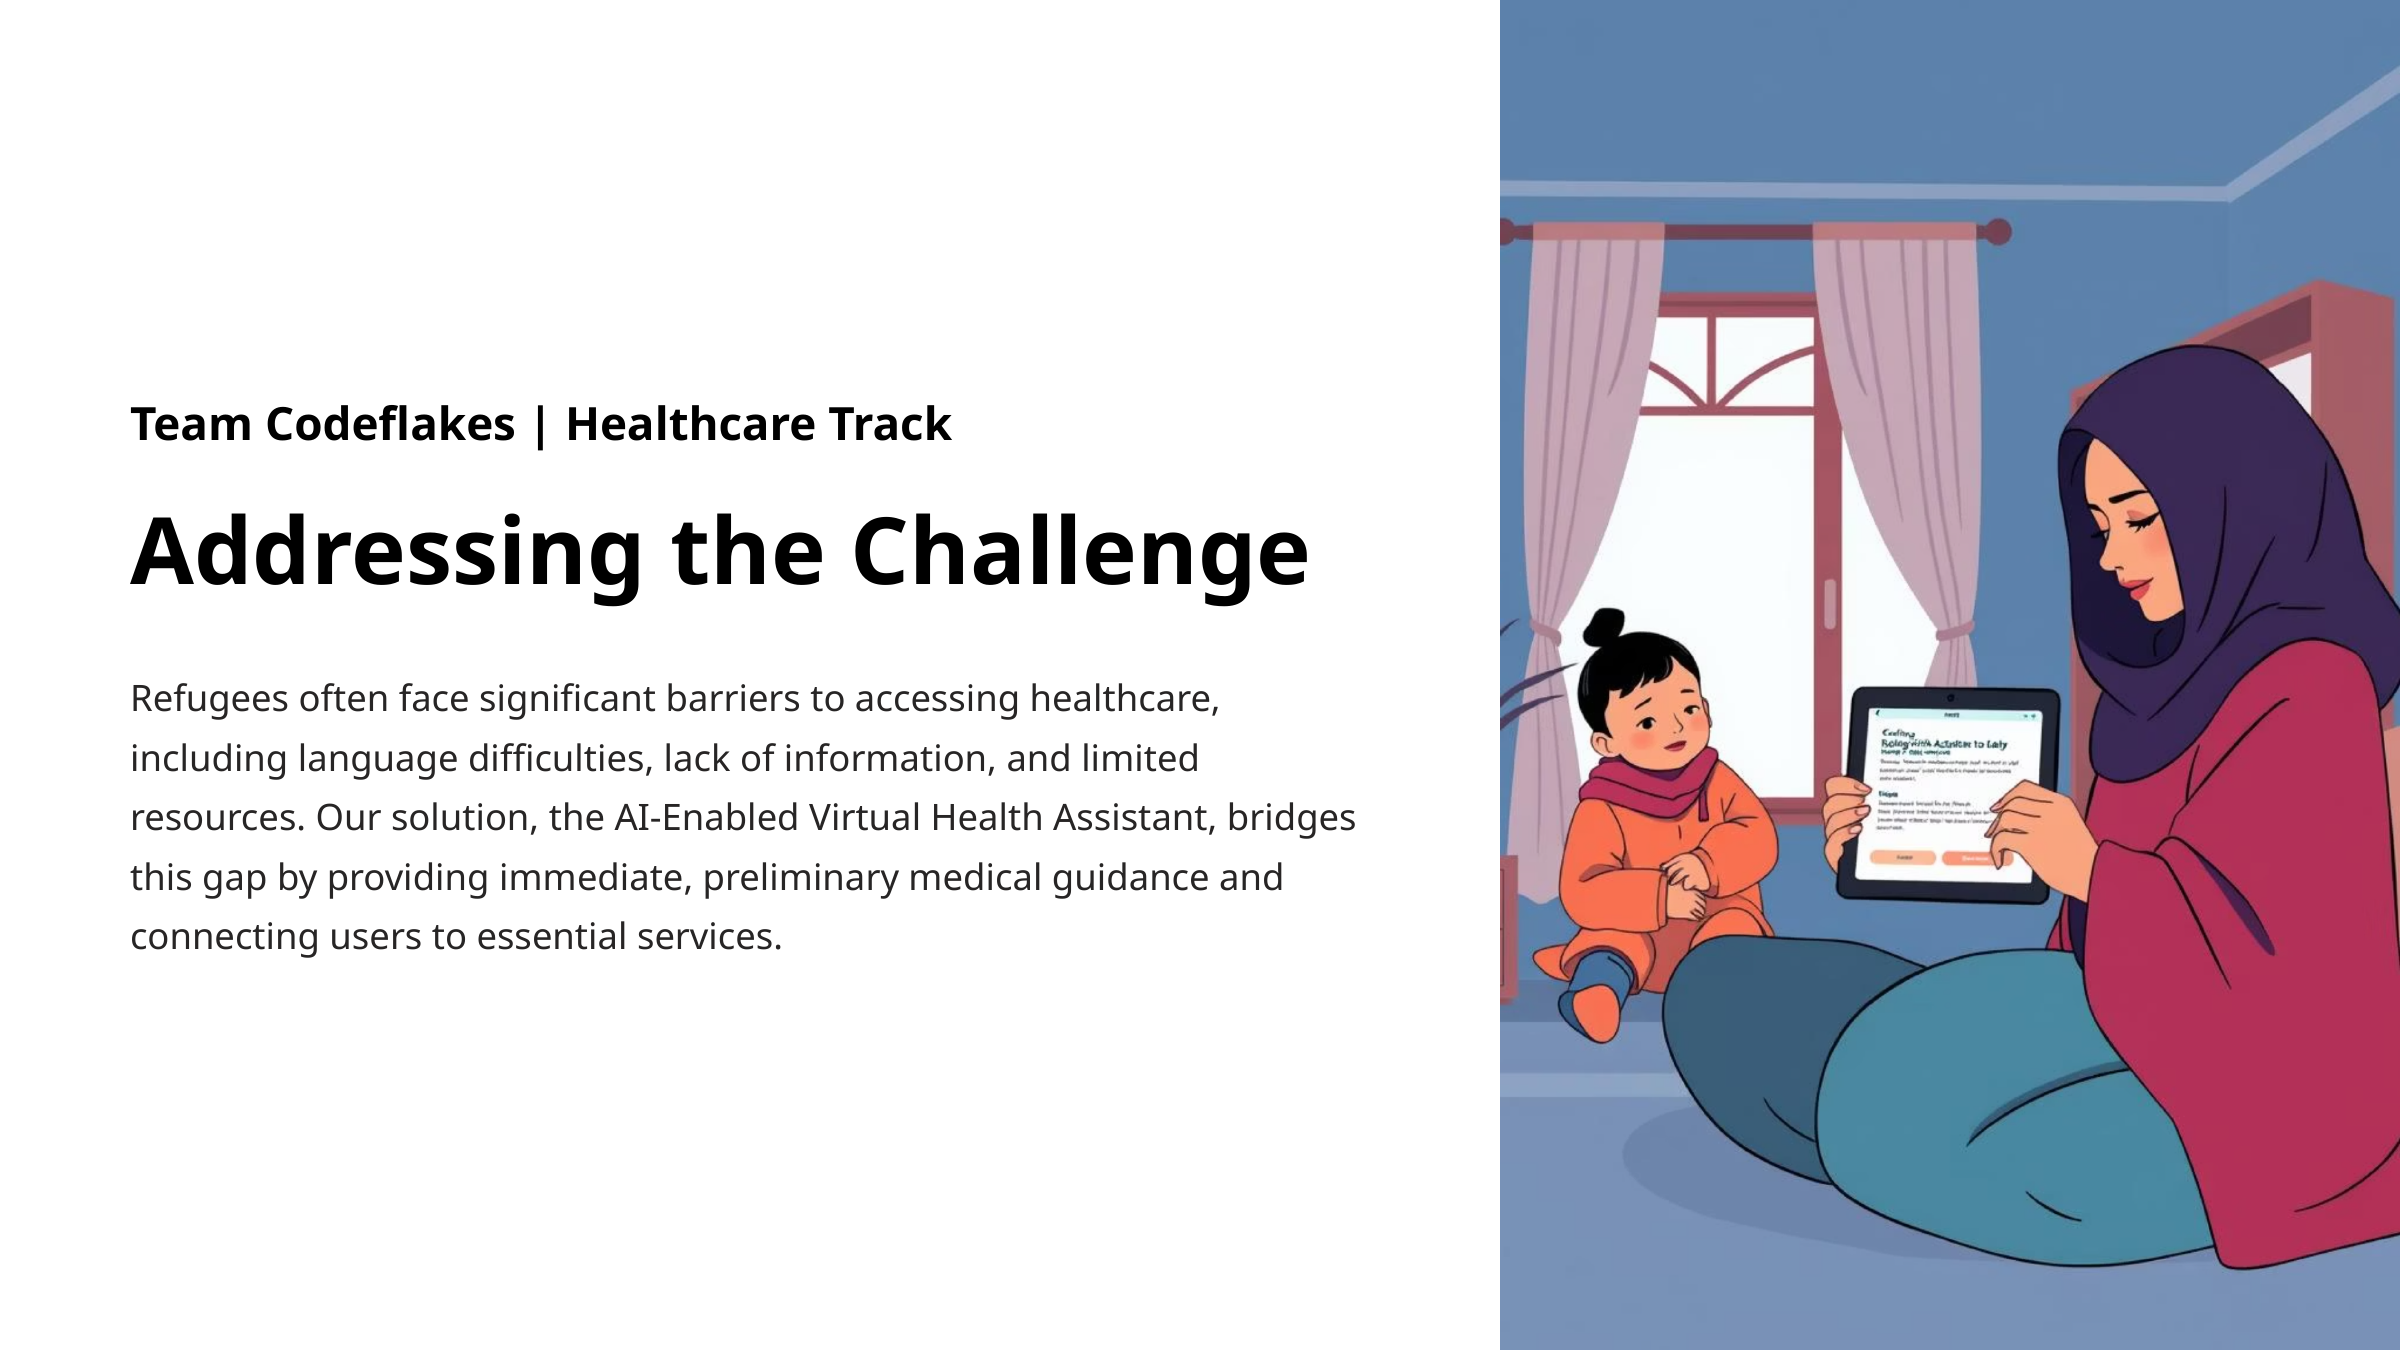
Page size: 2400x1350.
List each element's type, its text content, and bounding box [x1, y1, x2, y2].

picture [1499, 0, 2400, 1350]
text_box Refugees often face significant barriers to accessing healthcare, including language difficulties, lack of information, and limited resources. Our solution, the AI-Enabled Virtual Health Assistant, bridges this gap by providing immediate, preliminary medical guidance and connecting users to essential services. [130, 659, 1370, 958]
text_box Addressing the Challenge [130, 487, 1302, 605]
text_box Team Codeflakes | Healthcare Track [130, 392, 952, 451]
